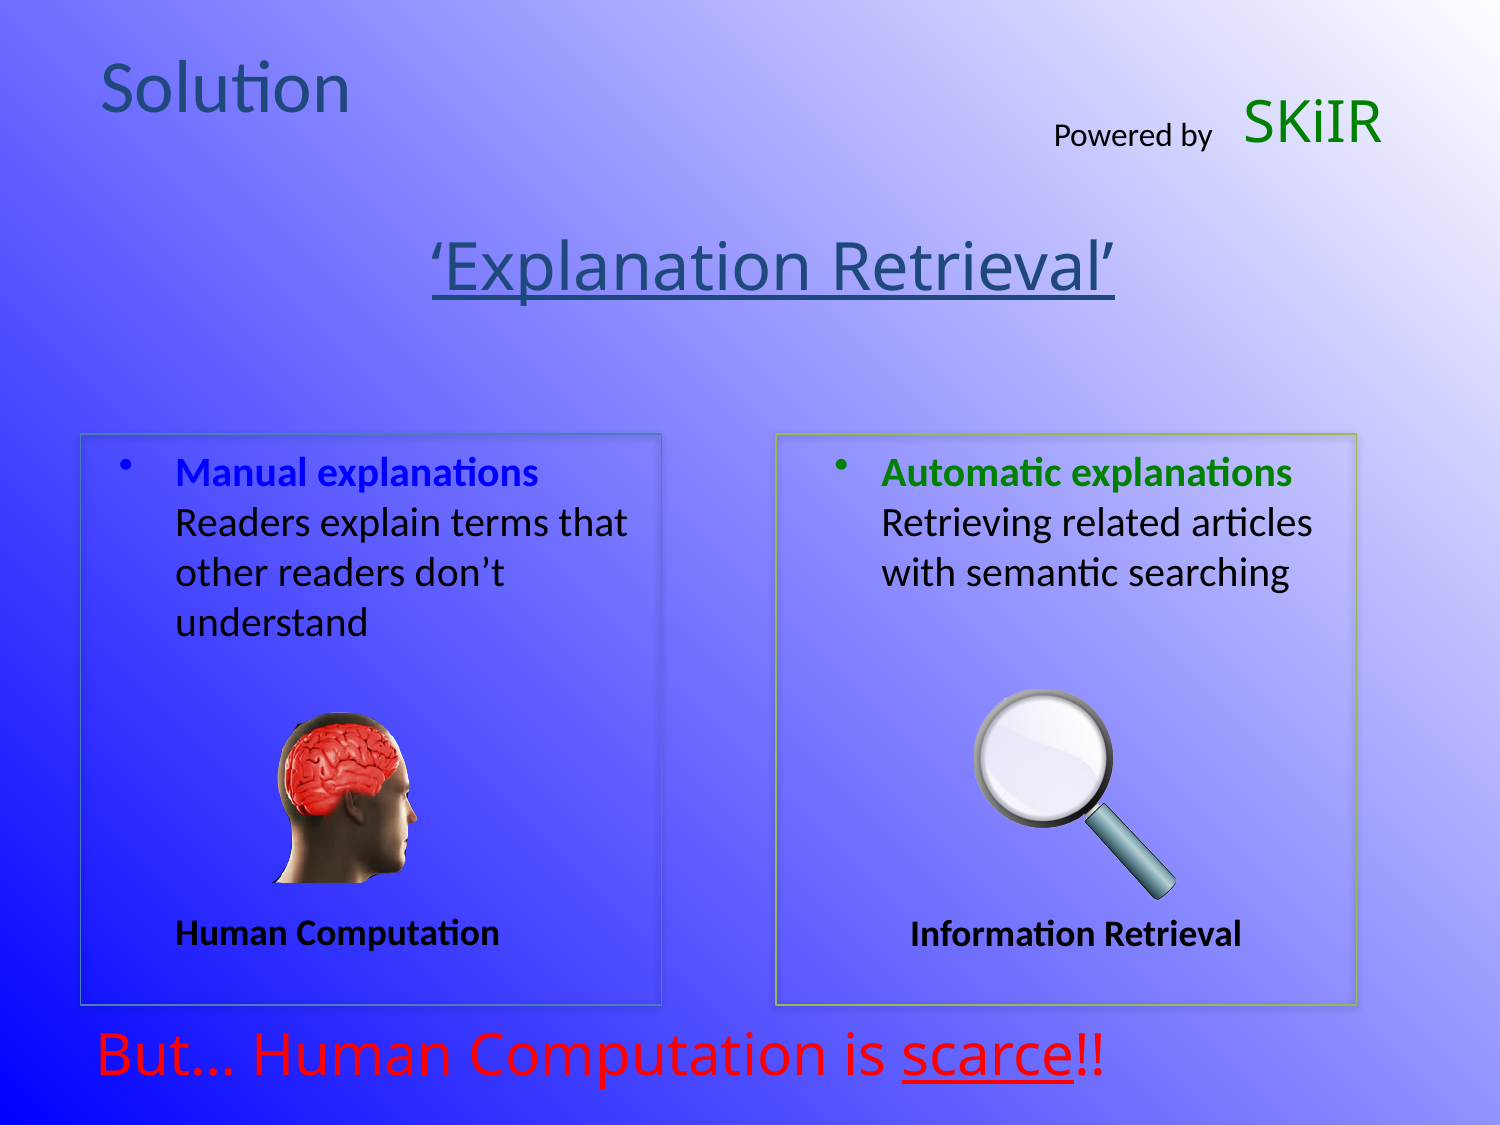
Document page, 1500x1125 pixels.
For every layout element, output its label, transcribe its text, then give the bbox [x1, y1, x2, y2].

text_box Powered by [1039, 105, 1228, 161]
picture [972, 688, 1178, 902]
text_box [80, 433, 662, 1006]
text_box ‘Explanation Retrieval’ [80, 184, 1467, 342]
text_box Human Computation [160, 901, 516, 961]
picture [217, 678, 463, 884]
text_box Manual explanations Readers explain terms that other readers don’t understand [104, 437, 662, 703]
text_box Information Retrieval [895, 901, 1258, 962]
text_box [775, 433, 1357, 1006]
text_box But… Human Computation is scarce!! [80, 1009, 1415, 1095]
text_box SKiIR [1228, 76, 1398, 162]
text_box Automatic explanations Retrieving related articles with semantic searching [819, 437, 1377, 603]
text_box Solution [85, 29, 368, 135]
